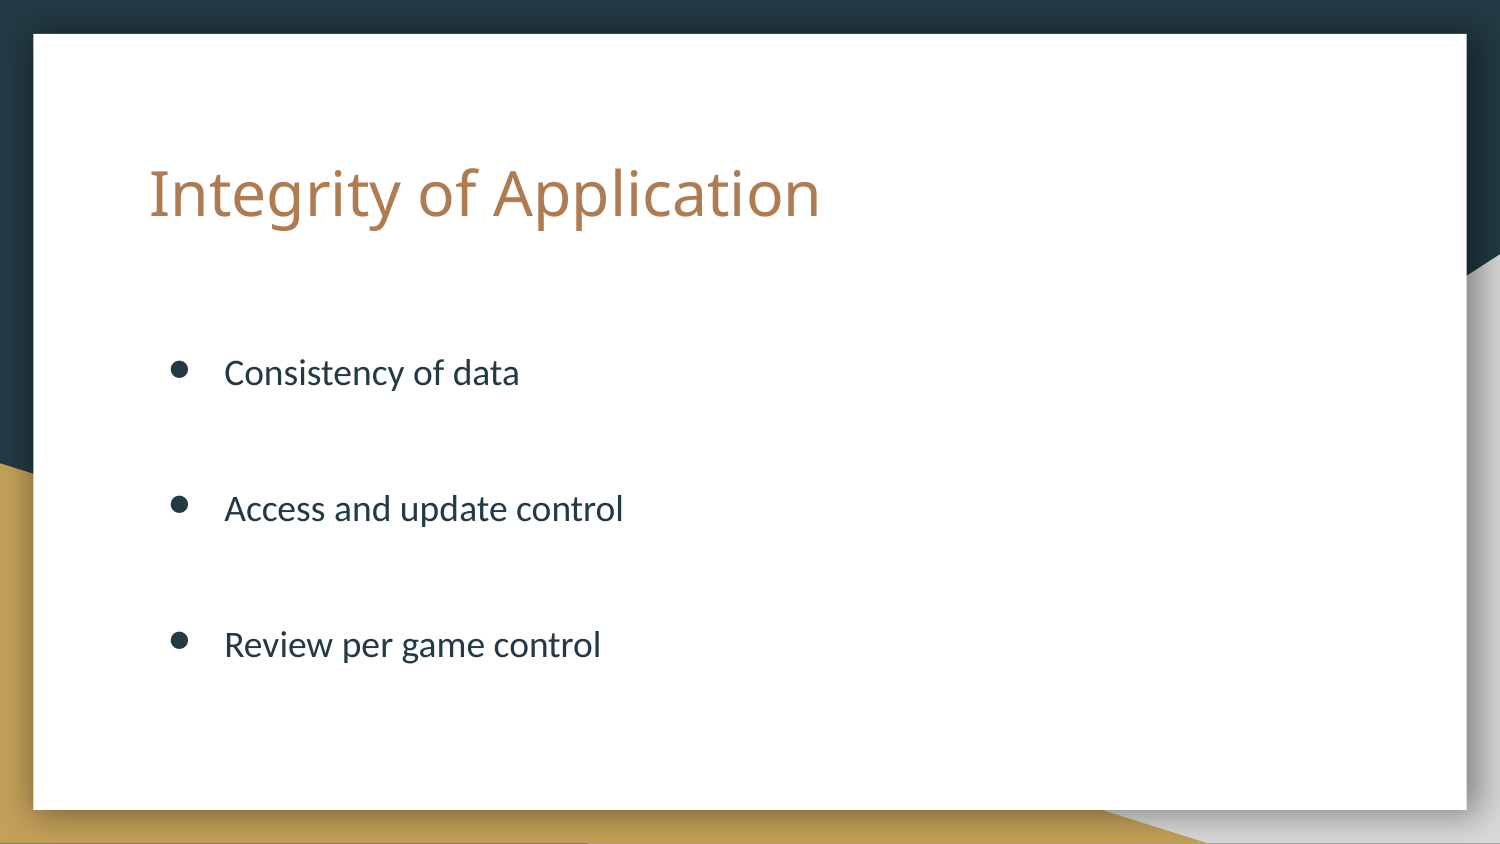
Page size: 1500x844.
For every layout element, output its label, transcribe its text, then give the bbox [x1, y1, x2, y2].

title Integrity of Application [134, 138, 1366, 296]
list Consistency of data Access and update control Review per game control [134, 326, 1366, 729]
